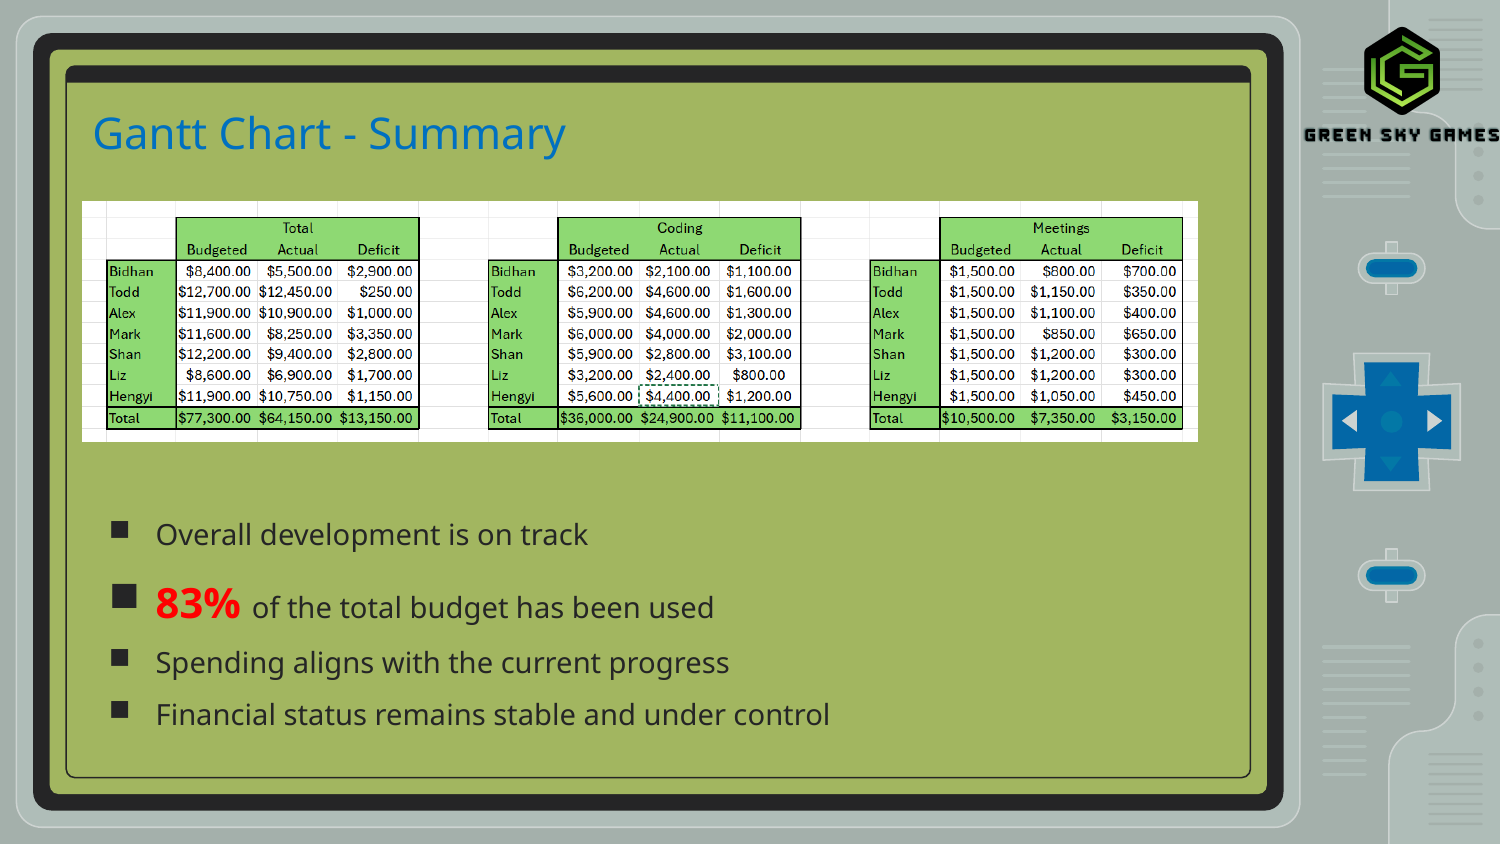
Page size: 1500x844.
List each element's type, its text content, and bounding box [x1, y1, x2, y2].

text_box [1322, 353, 1461, 491]
title Gantt Chart - Summary [77, 90, 1248, 166]
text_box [1358, 548, 1426, 603]
list Overall development is on track 83% of the total budget has been used Spending aligns with the current progress Financial status remains stable and under control [85, 484, 1228, 602]
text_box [1358, 241, 1426, 295]
picture [1285, 0, 1500, 184]
picture [82, 201, 1198, 442]
